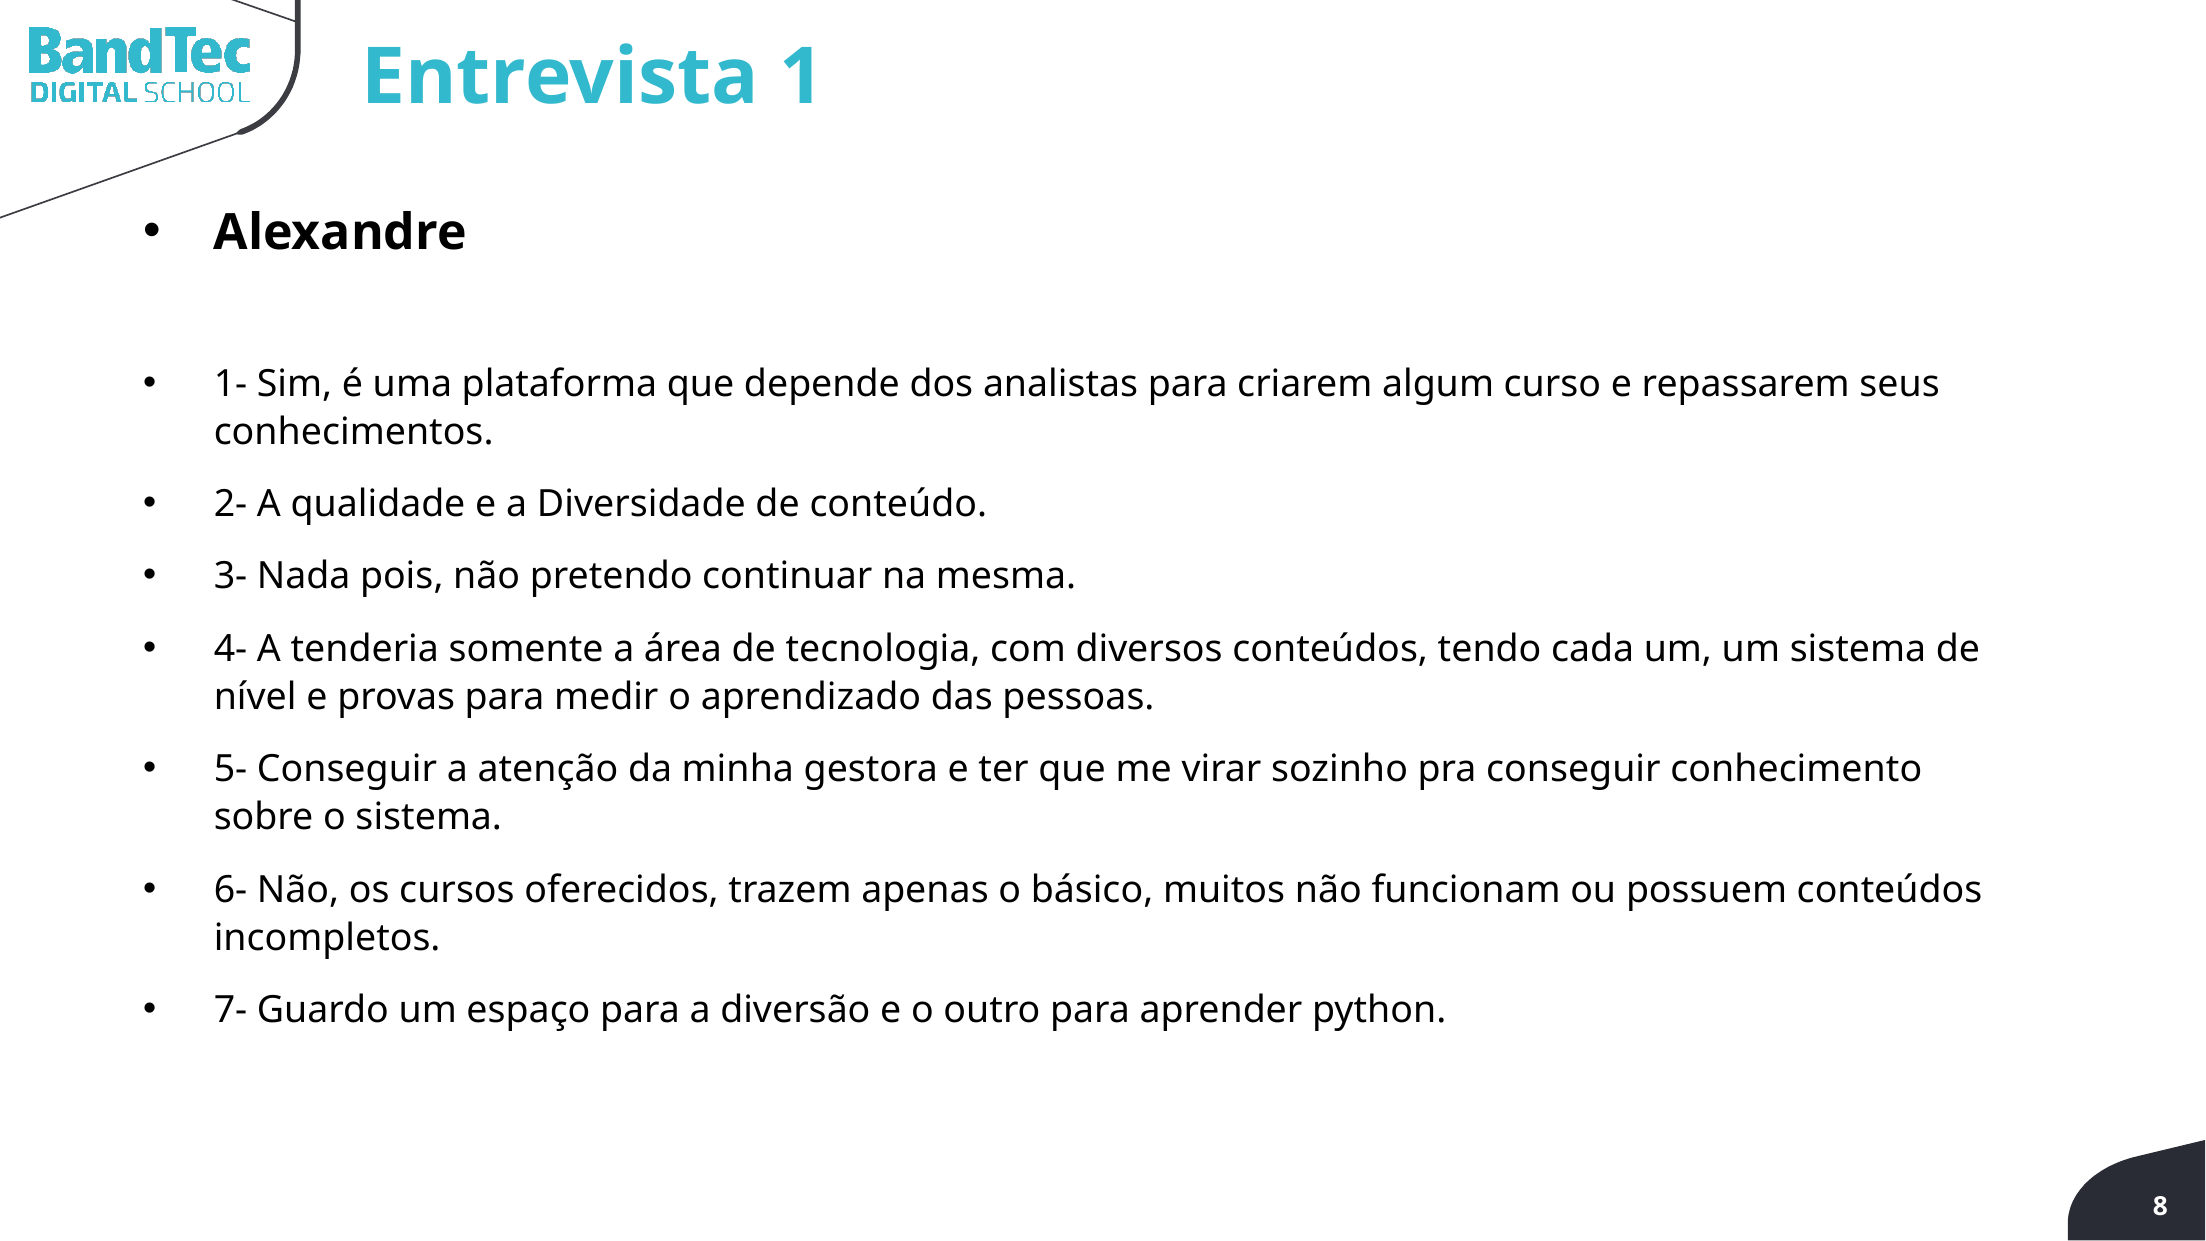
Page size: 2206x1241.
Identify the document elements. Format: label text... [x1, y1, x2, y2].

list Entrevista 1 [346, 17, 2128, 144]
list Alexandre 1- Sim, é uma plataforma que depende dos analistas para criarem algum curso e repassarem seus conhecimentos. 2- A qualidade e a Diversidade de conteúdo. 3- Nada pois, não pretendo continuar na mesma. 4- A tenderia somente a área de tecnologia, com diversos conteúdos, tendo cada um, um sistema de nível e provas para medir o aprendizado das pessoas. 5- Conseguir a atenção da minha gestora e ter que me virar sozinho pra conseguir conhecimento sobre o sistema. 6- Não, os cursos oferecidos, trazem apenas o básico, muitos não funcionam ou possuem conteúdos incompletos. 7- Guardo um espaço para a diversão e o outro para aprender python. [128, 187, 2017, 1188]
slide_number 8 [2067, 1186, 2172, 1223]
picture [29, 27, 250, 110]
